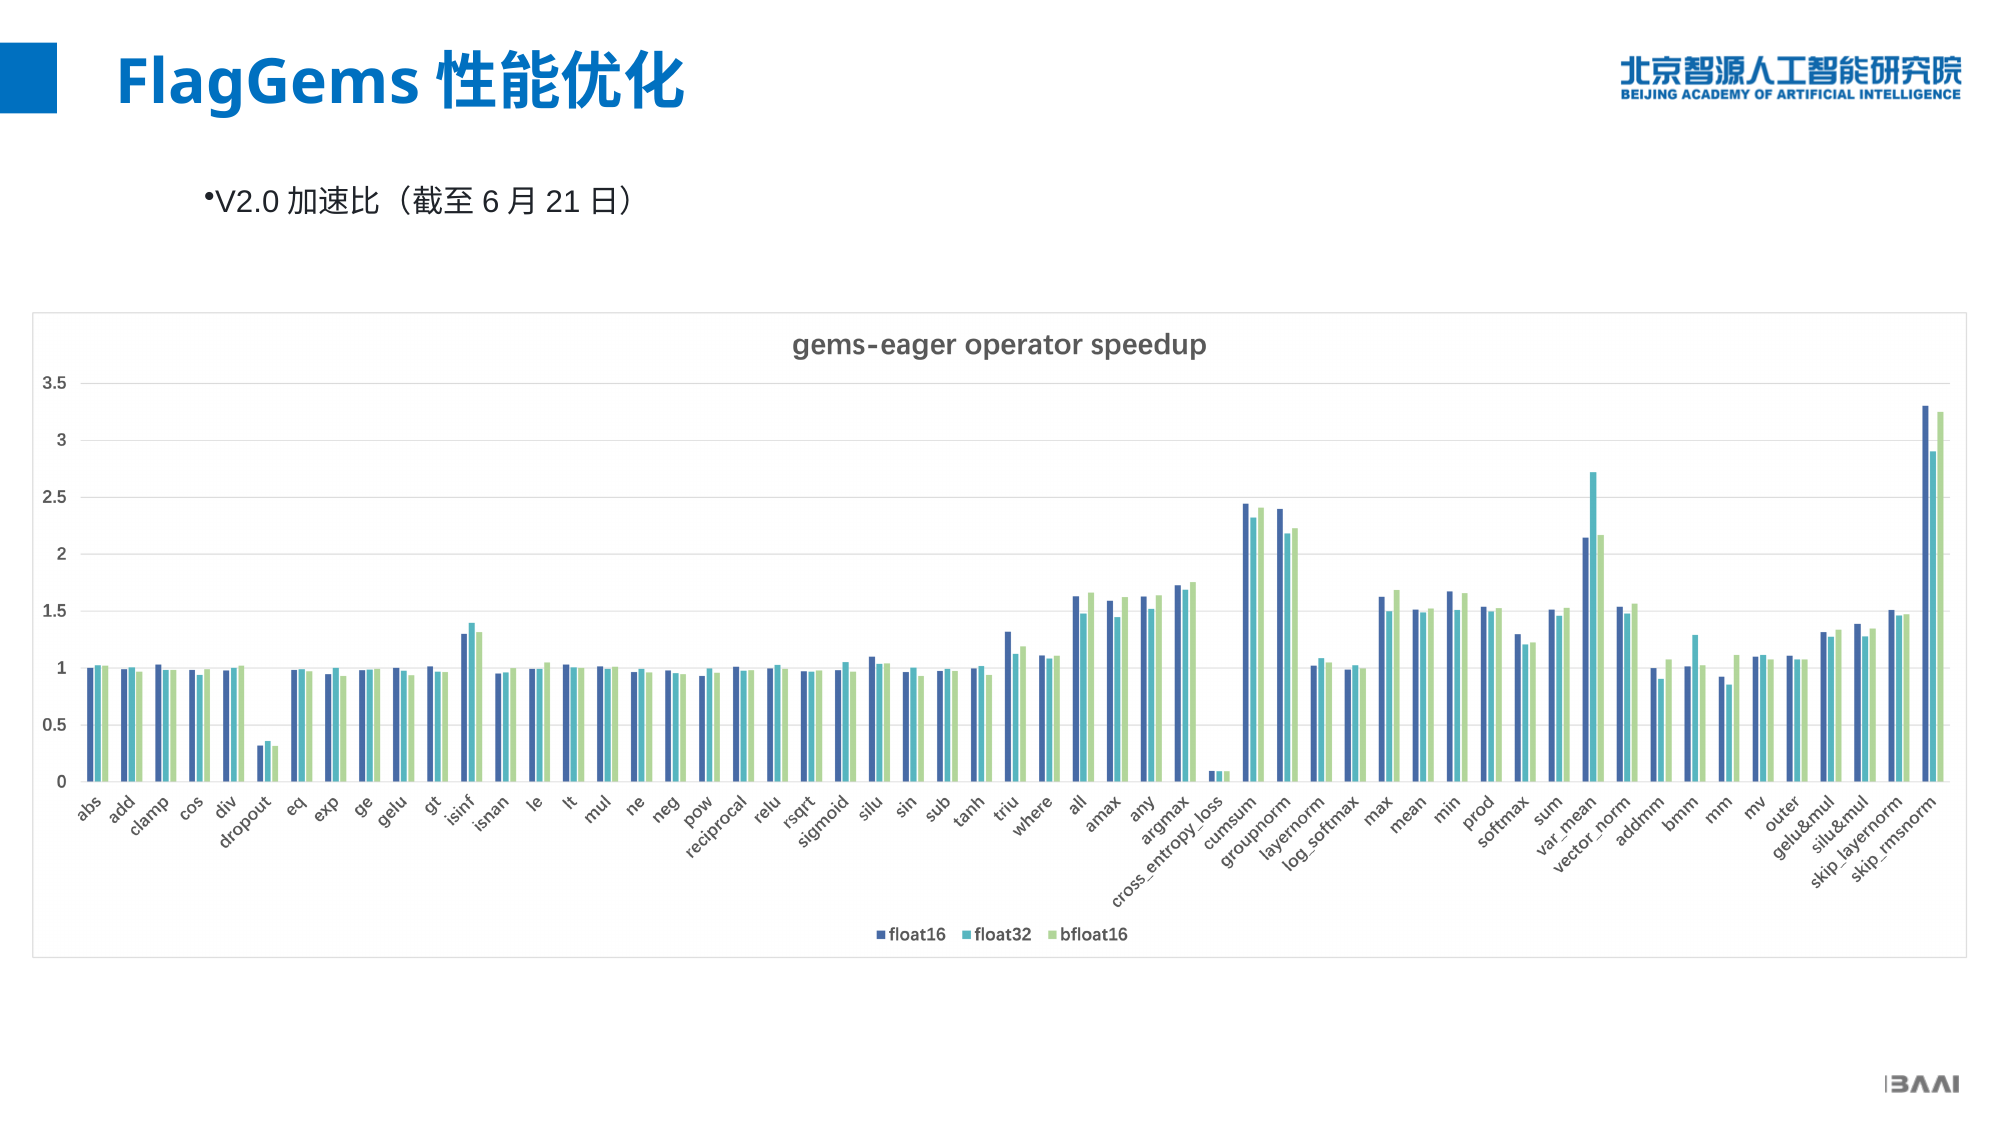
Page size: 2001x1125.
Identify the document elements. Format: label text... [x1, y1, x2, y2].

picture [31, 311, 1969, 960]
picture [1613, 38, 1972, 117]
picture [1880, 1073, 1963, 1095]
list FlagGems性能优化 [77, 48, 1588, 108]
text_box V2.0加速比（截至6月21日） [157, 165, 1728, 299]
